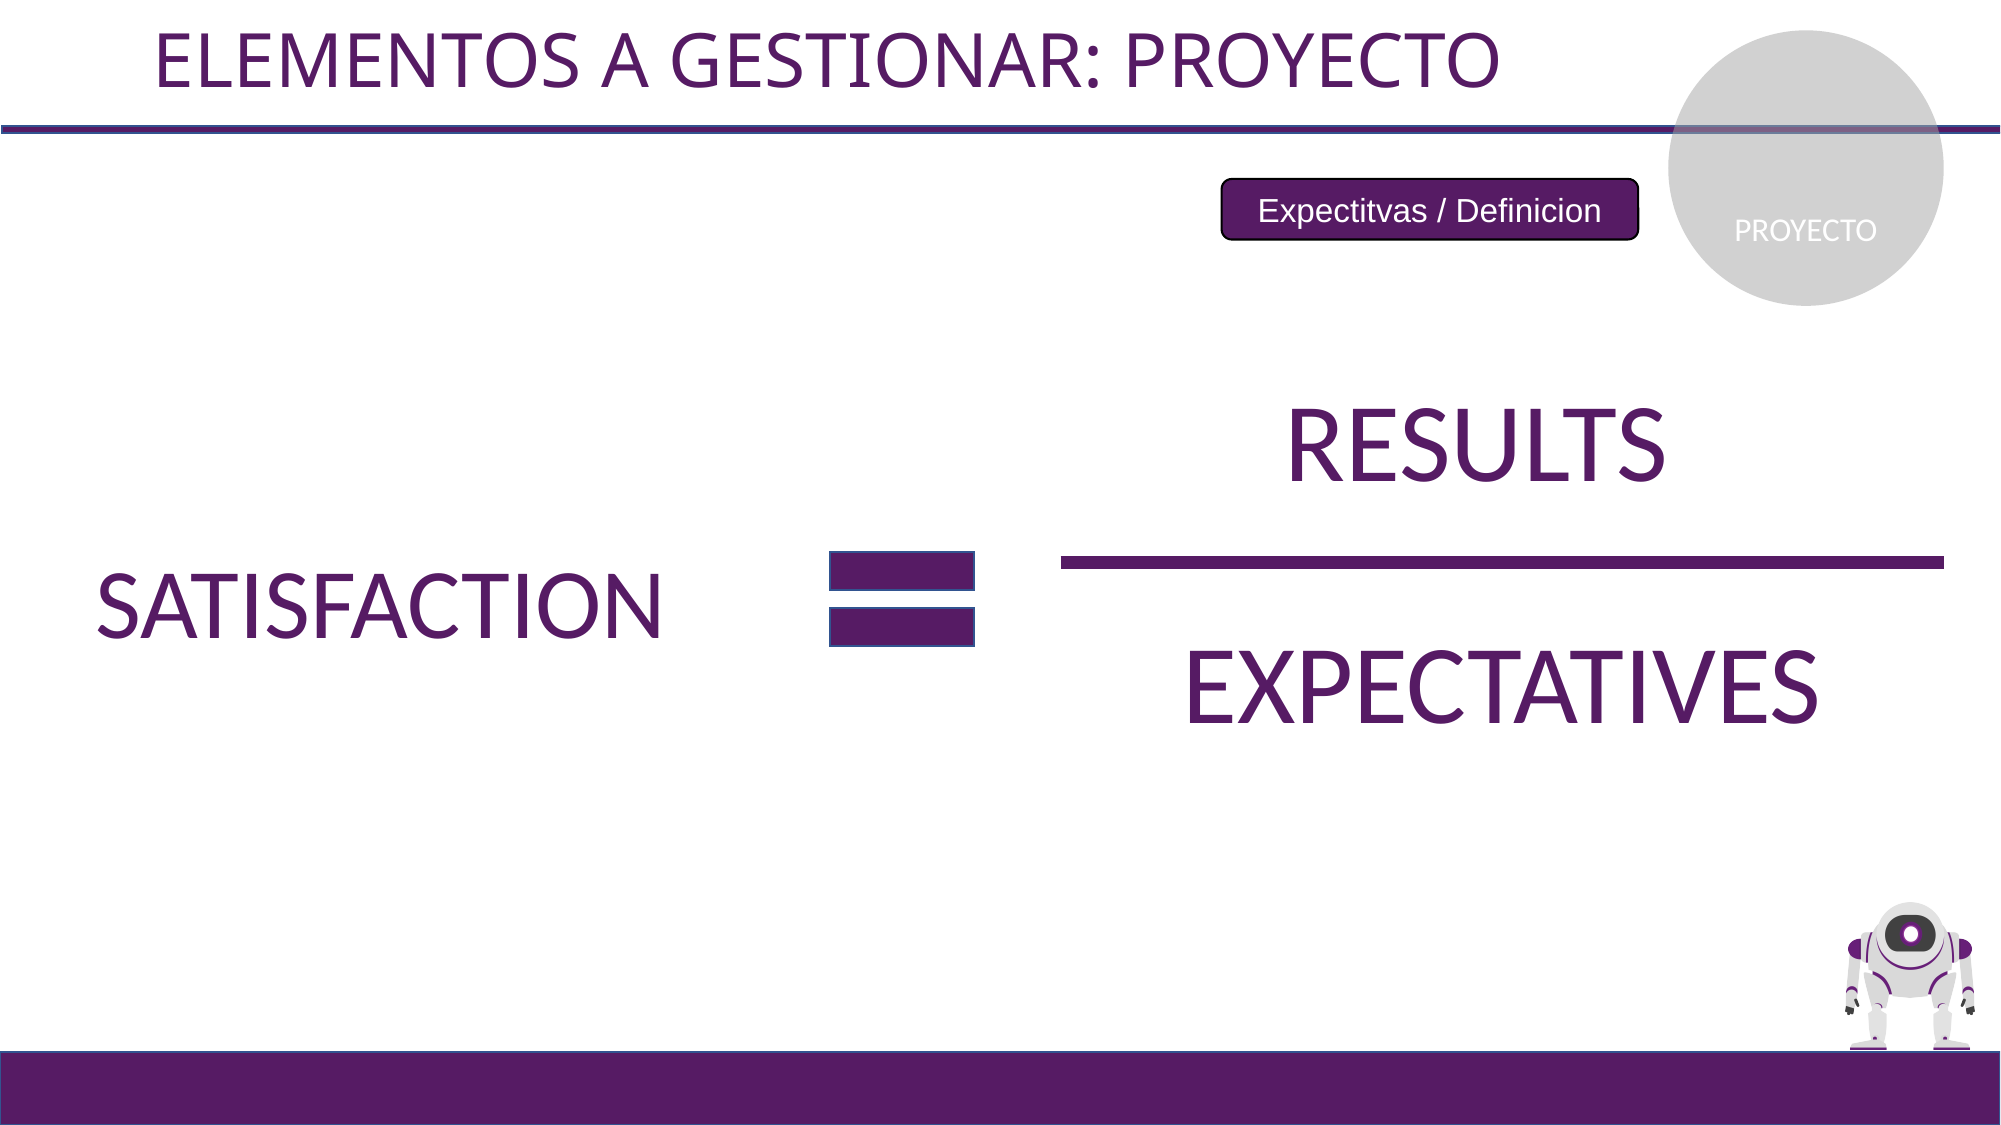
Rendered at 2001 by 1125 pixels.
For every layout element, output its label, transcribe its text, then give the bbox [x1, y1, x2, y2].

text_box [829, 551, 975, 591]
text_box SATISFACTION [0, 503, 859, 694]
text_box RESULTS [998, 341, 1955, 532]
picture [1845, 902, 1975, 1050]
text_box EXPECTATIVES [1024, 583, 1980, 774]
text_box Expectitvas / Definicion [1220, 177, 1640, 241]
title ELEMENTOS A GESTIONAR: PROYECTO [137, 13, 1863, 113]
text_box [829, 607, 975, 647]
text_box PROYECTO [1668, 30, 1944, 306]
